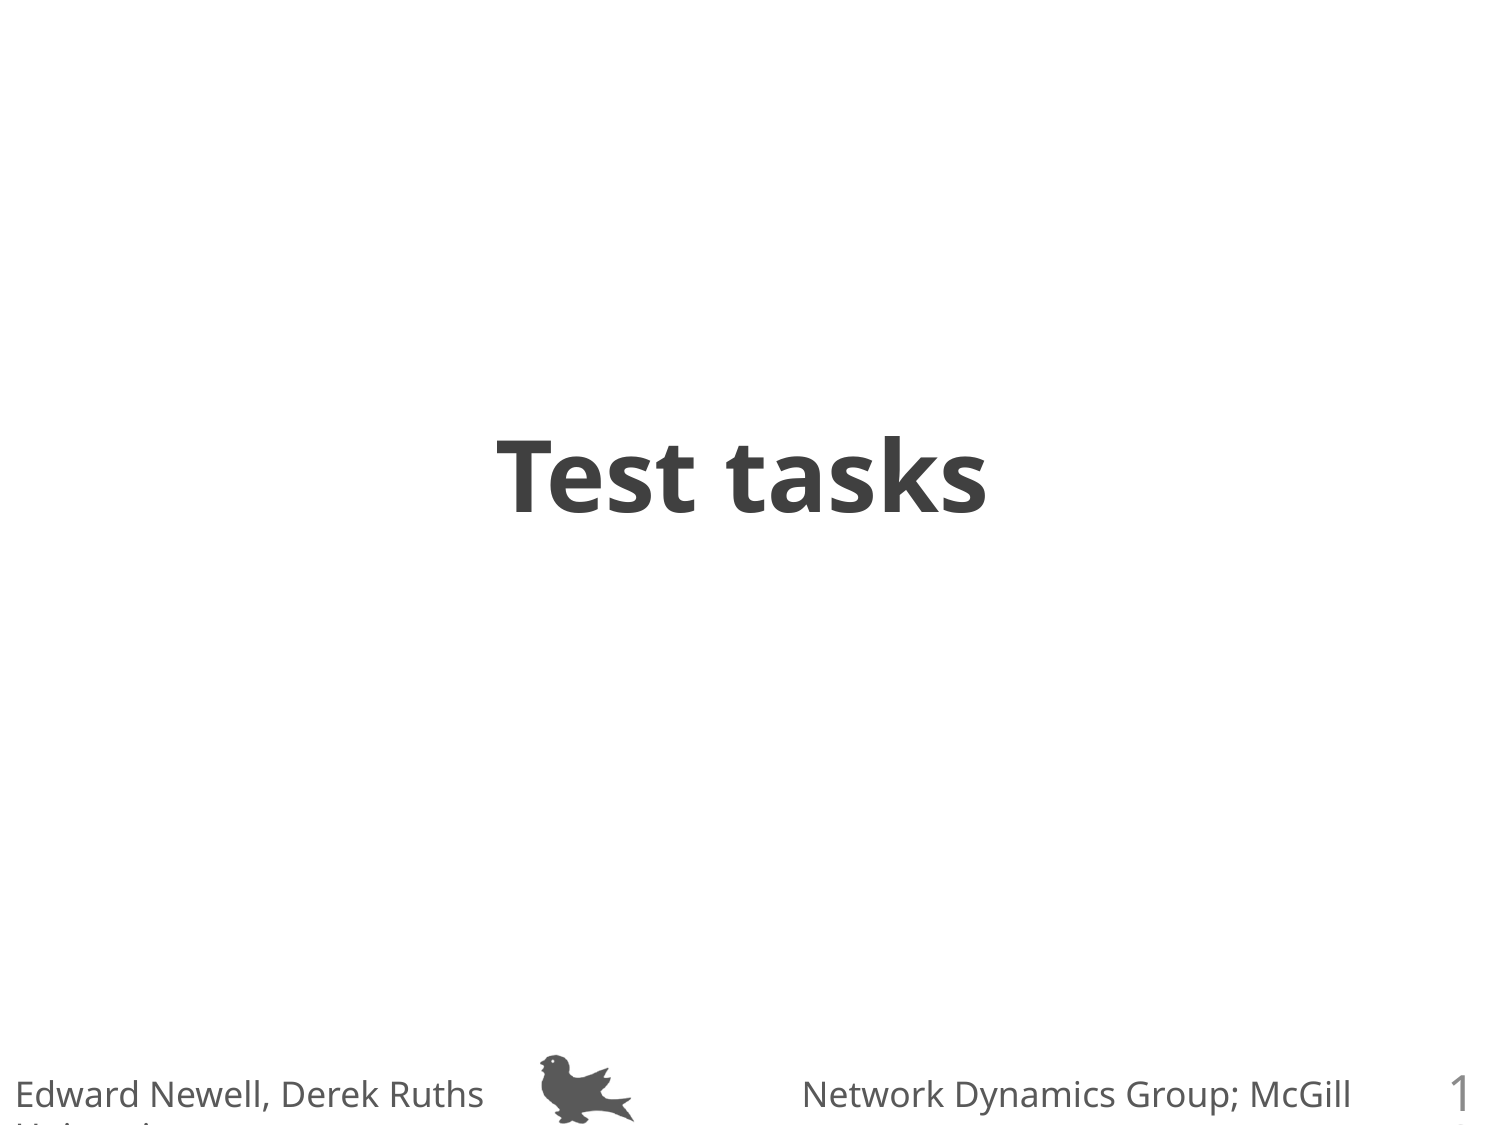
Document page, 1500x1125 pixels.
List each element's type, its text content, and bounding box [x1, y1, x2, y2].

text_box Test tasks [428, 405, 1057, 541]
text_box [532, 1045, 643, 1125]
slide_number 11 [1432, 1065, 1500, 1125]
